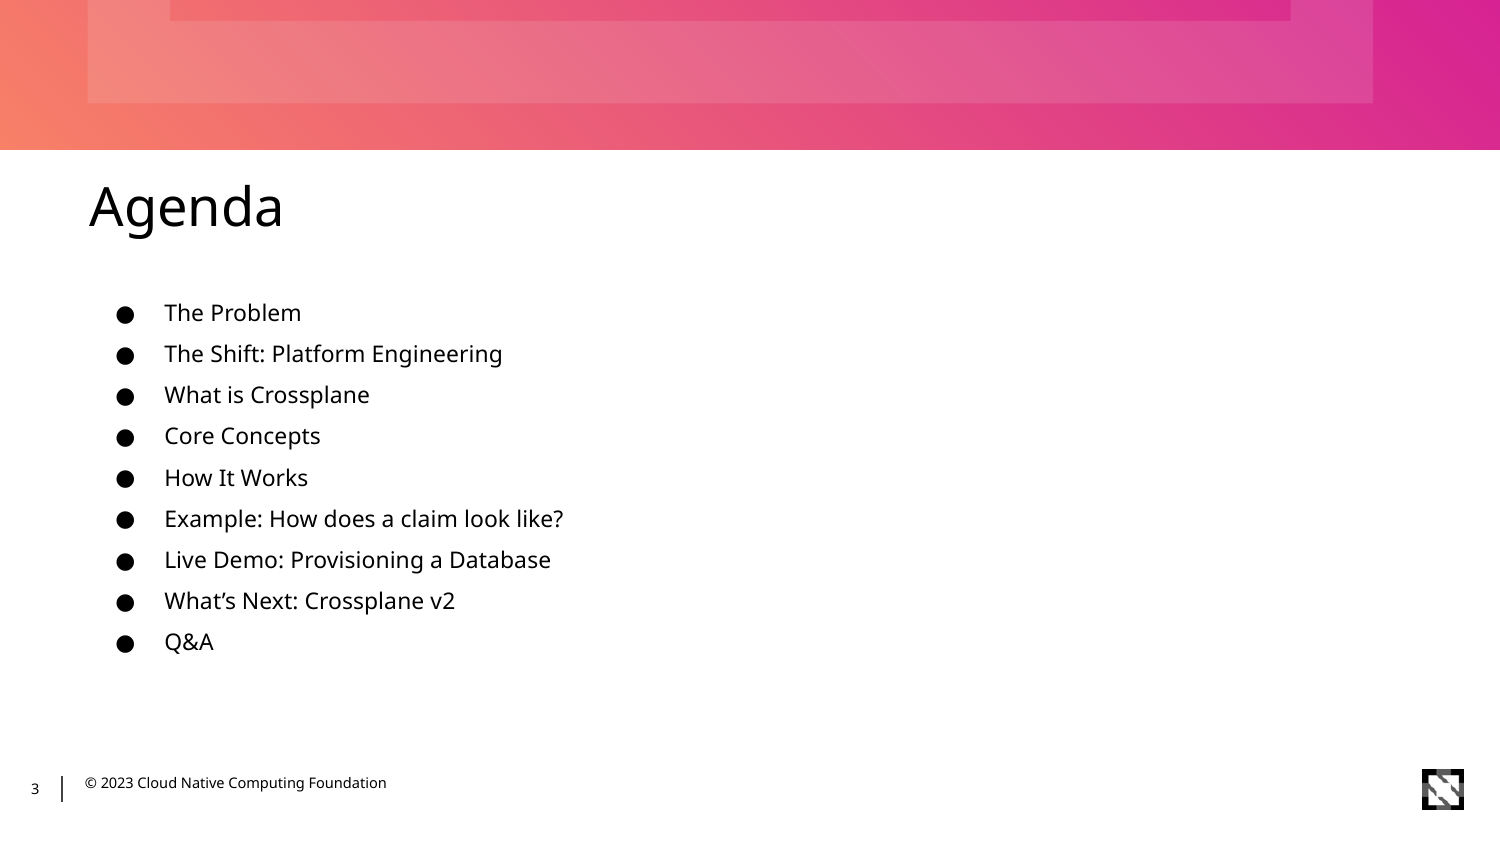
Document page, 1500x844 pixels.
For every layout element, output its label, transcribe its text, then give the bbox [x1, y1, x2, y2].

picture [1422, 769, 1464, 810]
list The Problem The Shift: Platform Engineering What is Crossplane Core Concepts How It Works Example: How does a claim look like? Live Demo: Provisioning a Database What’s Next: Crossplane v2 Q&A [74, 269, 1268, 703]
title Agenda [74, 156, 1426, 270]
